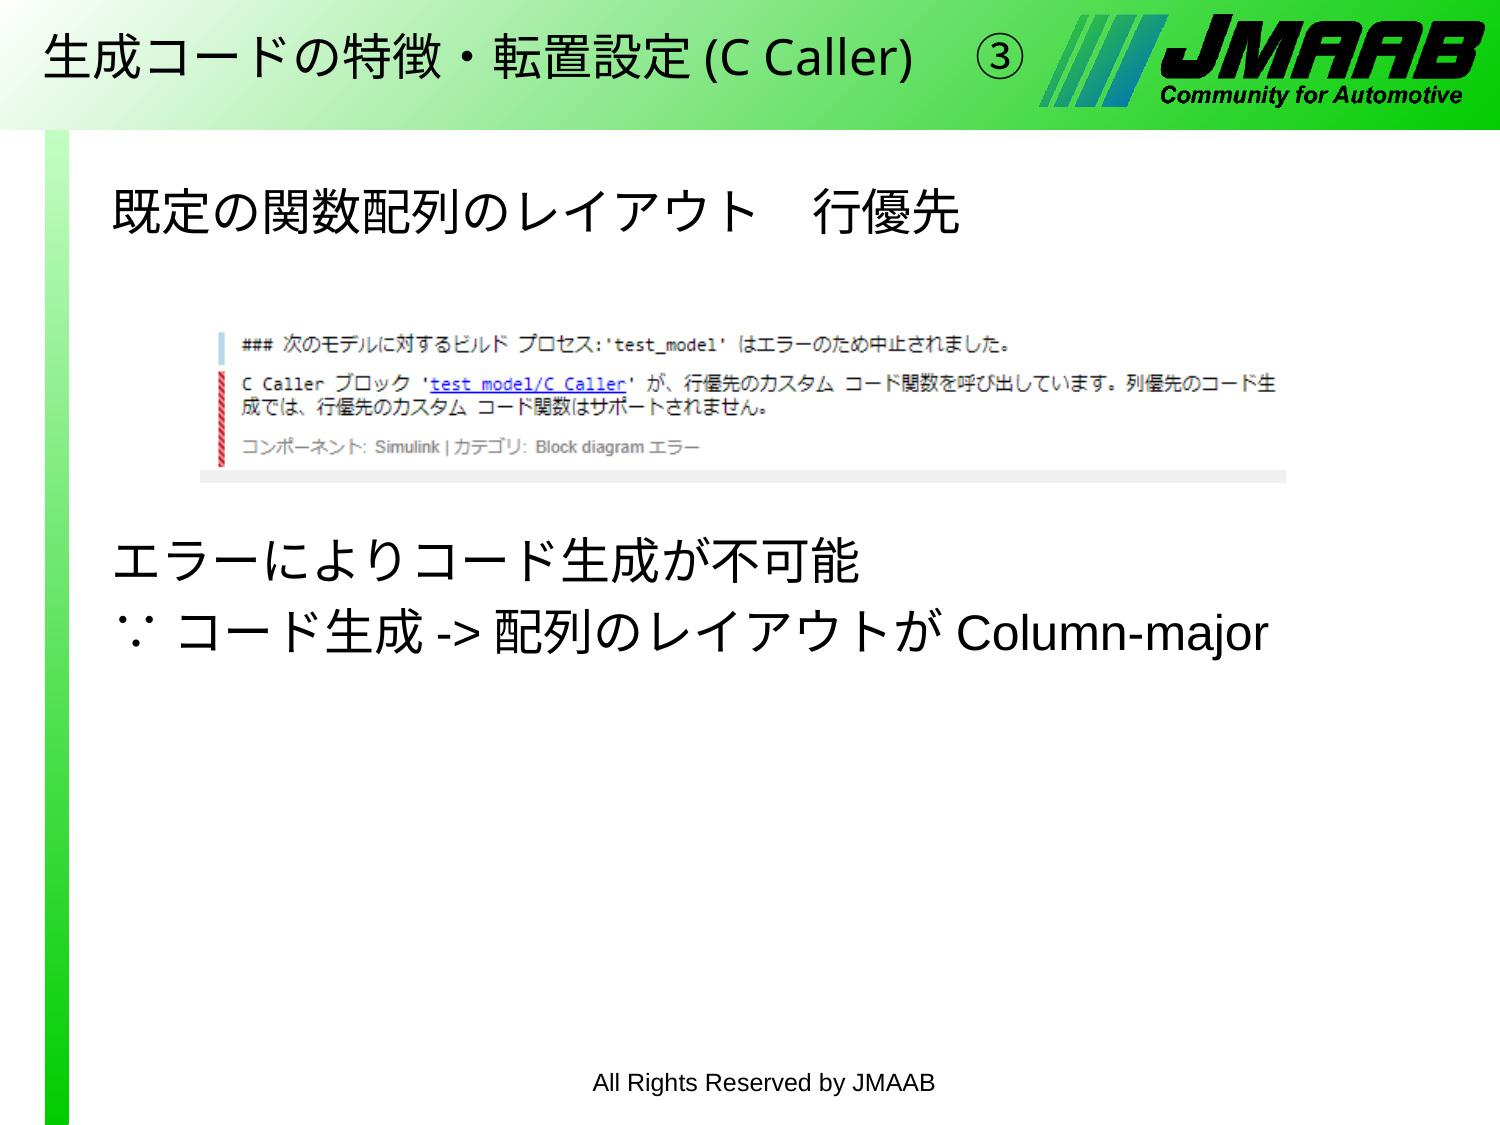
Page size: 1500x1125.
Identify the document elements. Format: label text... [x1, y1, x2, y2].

title 生成コードの特徴・転置設定(C Caller) ③ [27, 21, 1100, 91]
list 既定の関数配列のレイアウト 行優先 エラーによりコード生成が不可能 ∵コード生成->配列のレイアウトがColumn-major [96, 172, 1447, 1047]
picture [199, 323, 1287, 484]
picture [1036, 11, 1486, 109]
